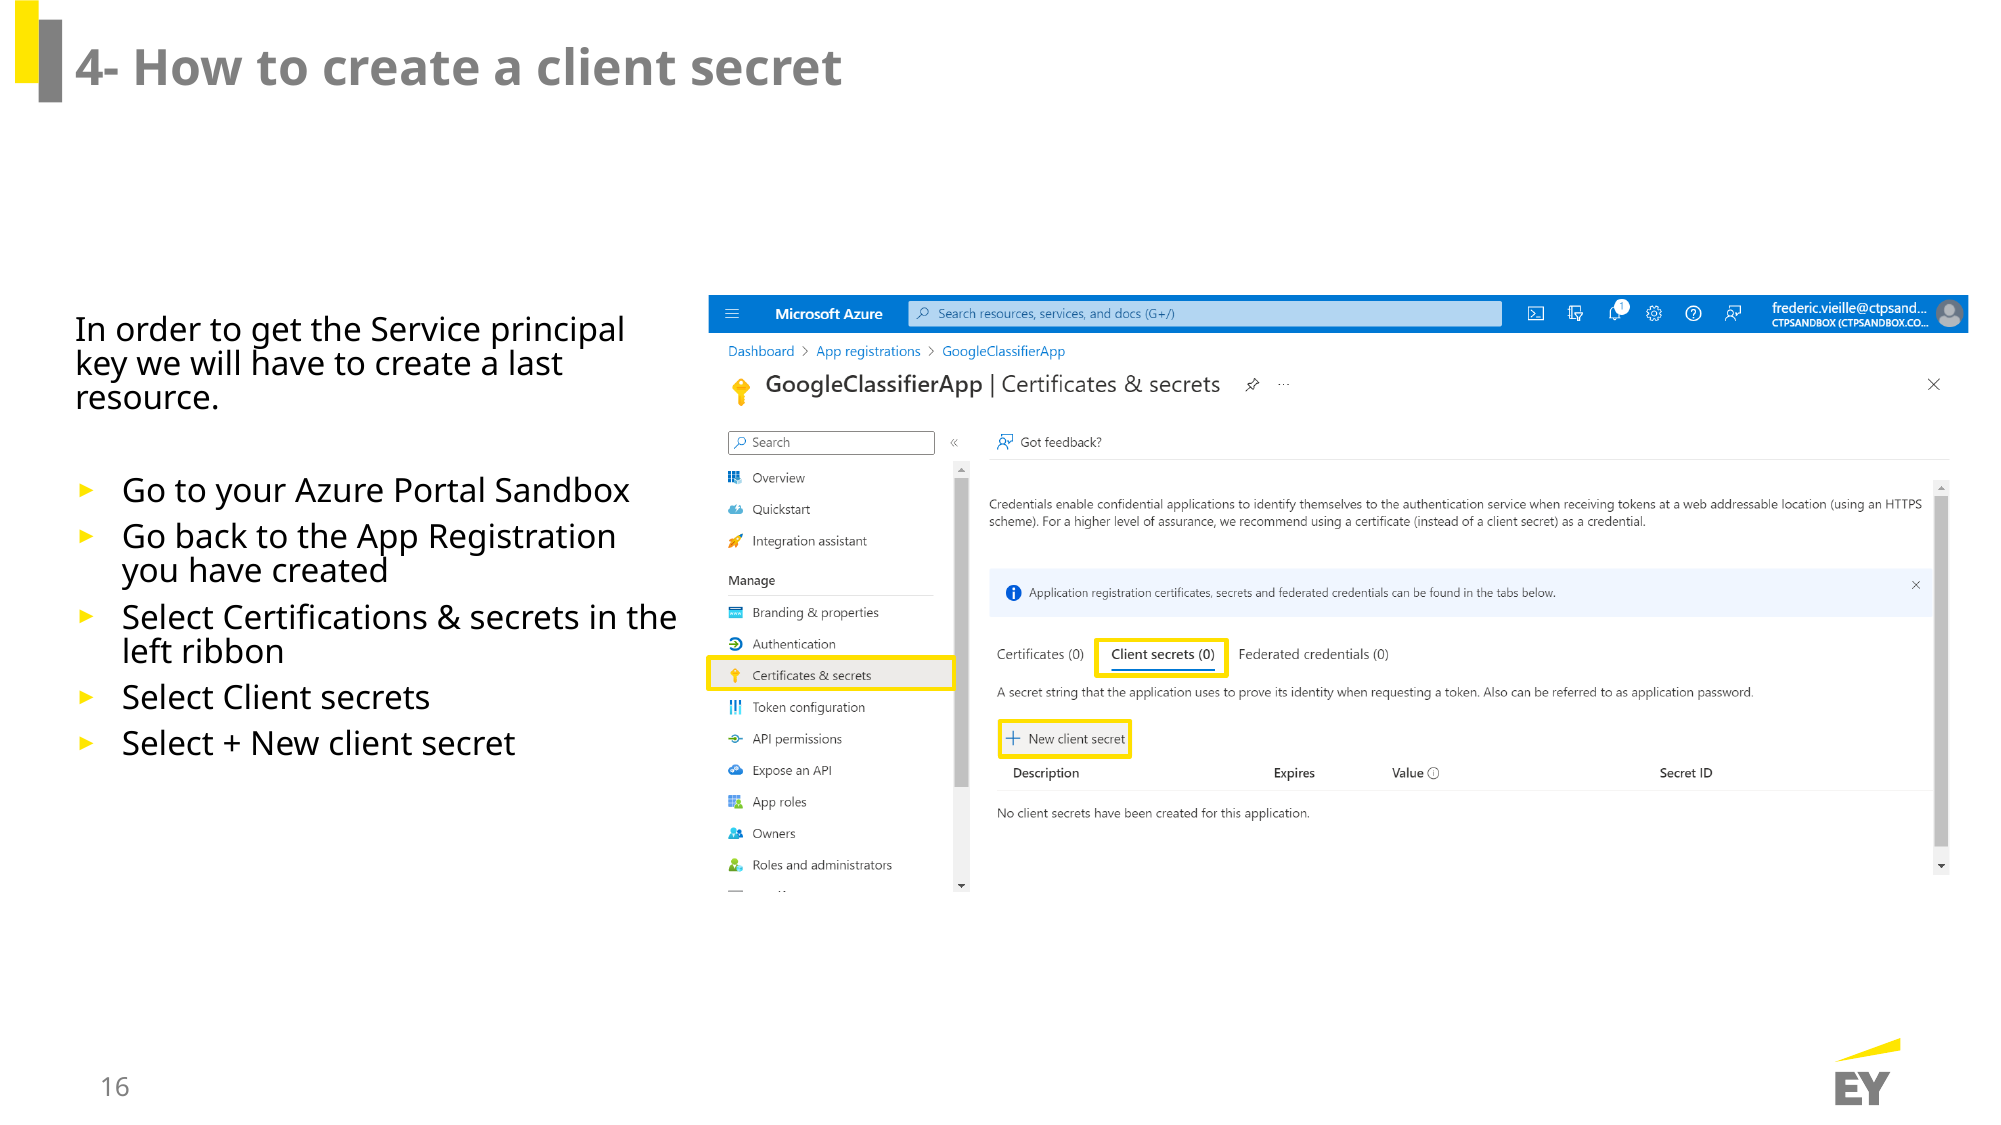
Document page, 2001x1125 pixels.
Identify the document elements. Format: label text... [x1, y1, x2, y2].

title 4- How to create a client secret [75, 45, 1933, 103]
picture [708, 295, 1969, 893]
text_box In order to get the Service principal key we will have to create a last resource. Go to your Azure Portal Sandbox Go back to the App Registration you have created Select Certifications & secrets in the left ribbon Select Client secrets Select + New client secret [74, 308, 683, 763]
text_box [37, 18, 64, 104]
text_box [13, 0, 41, 85]
